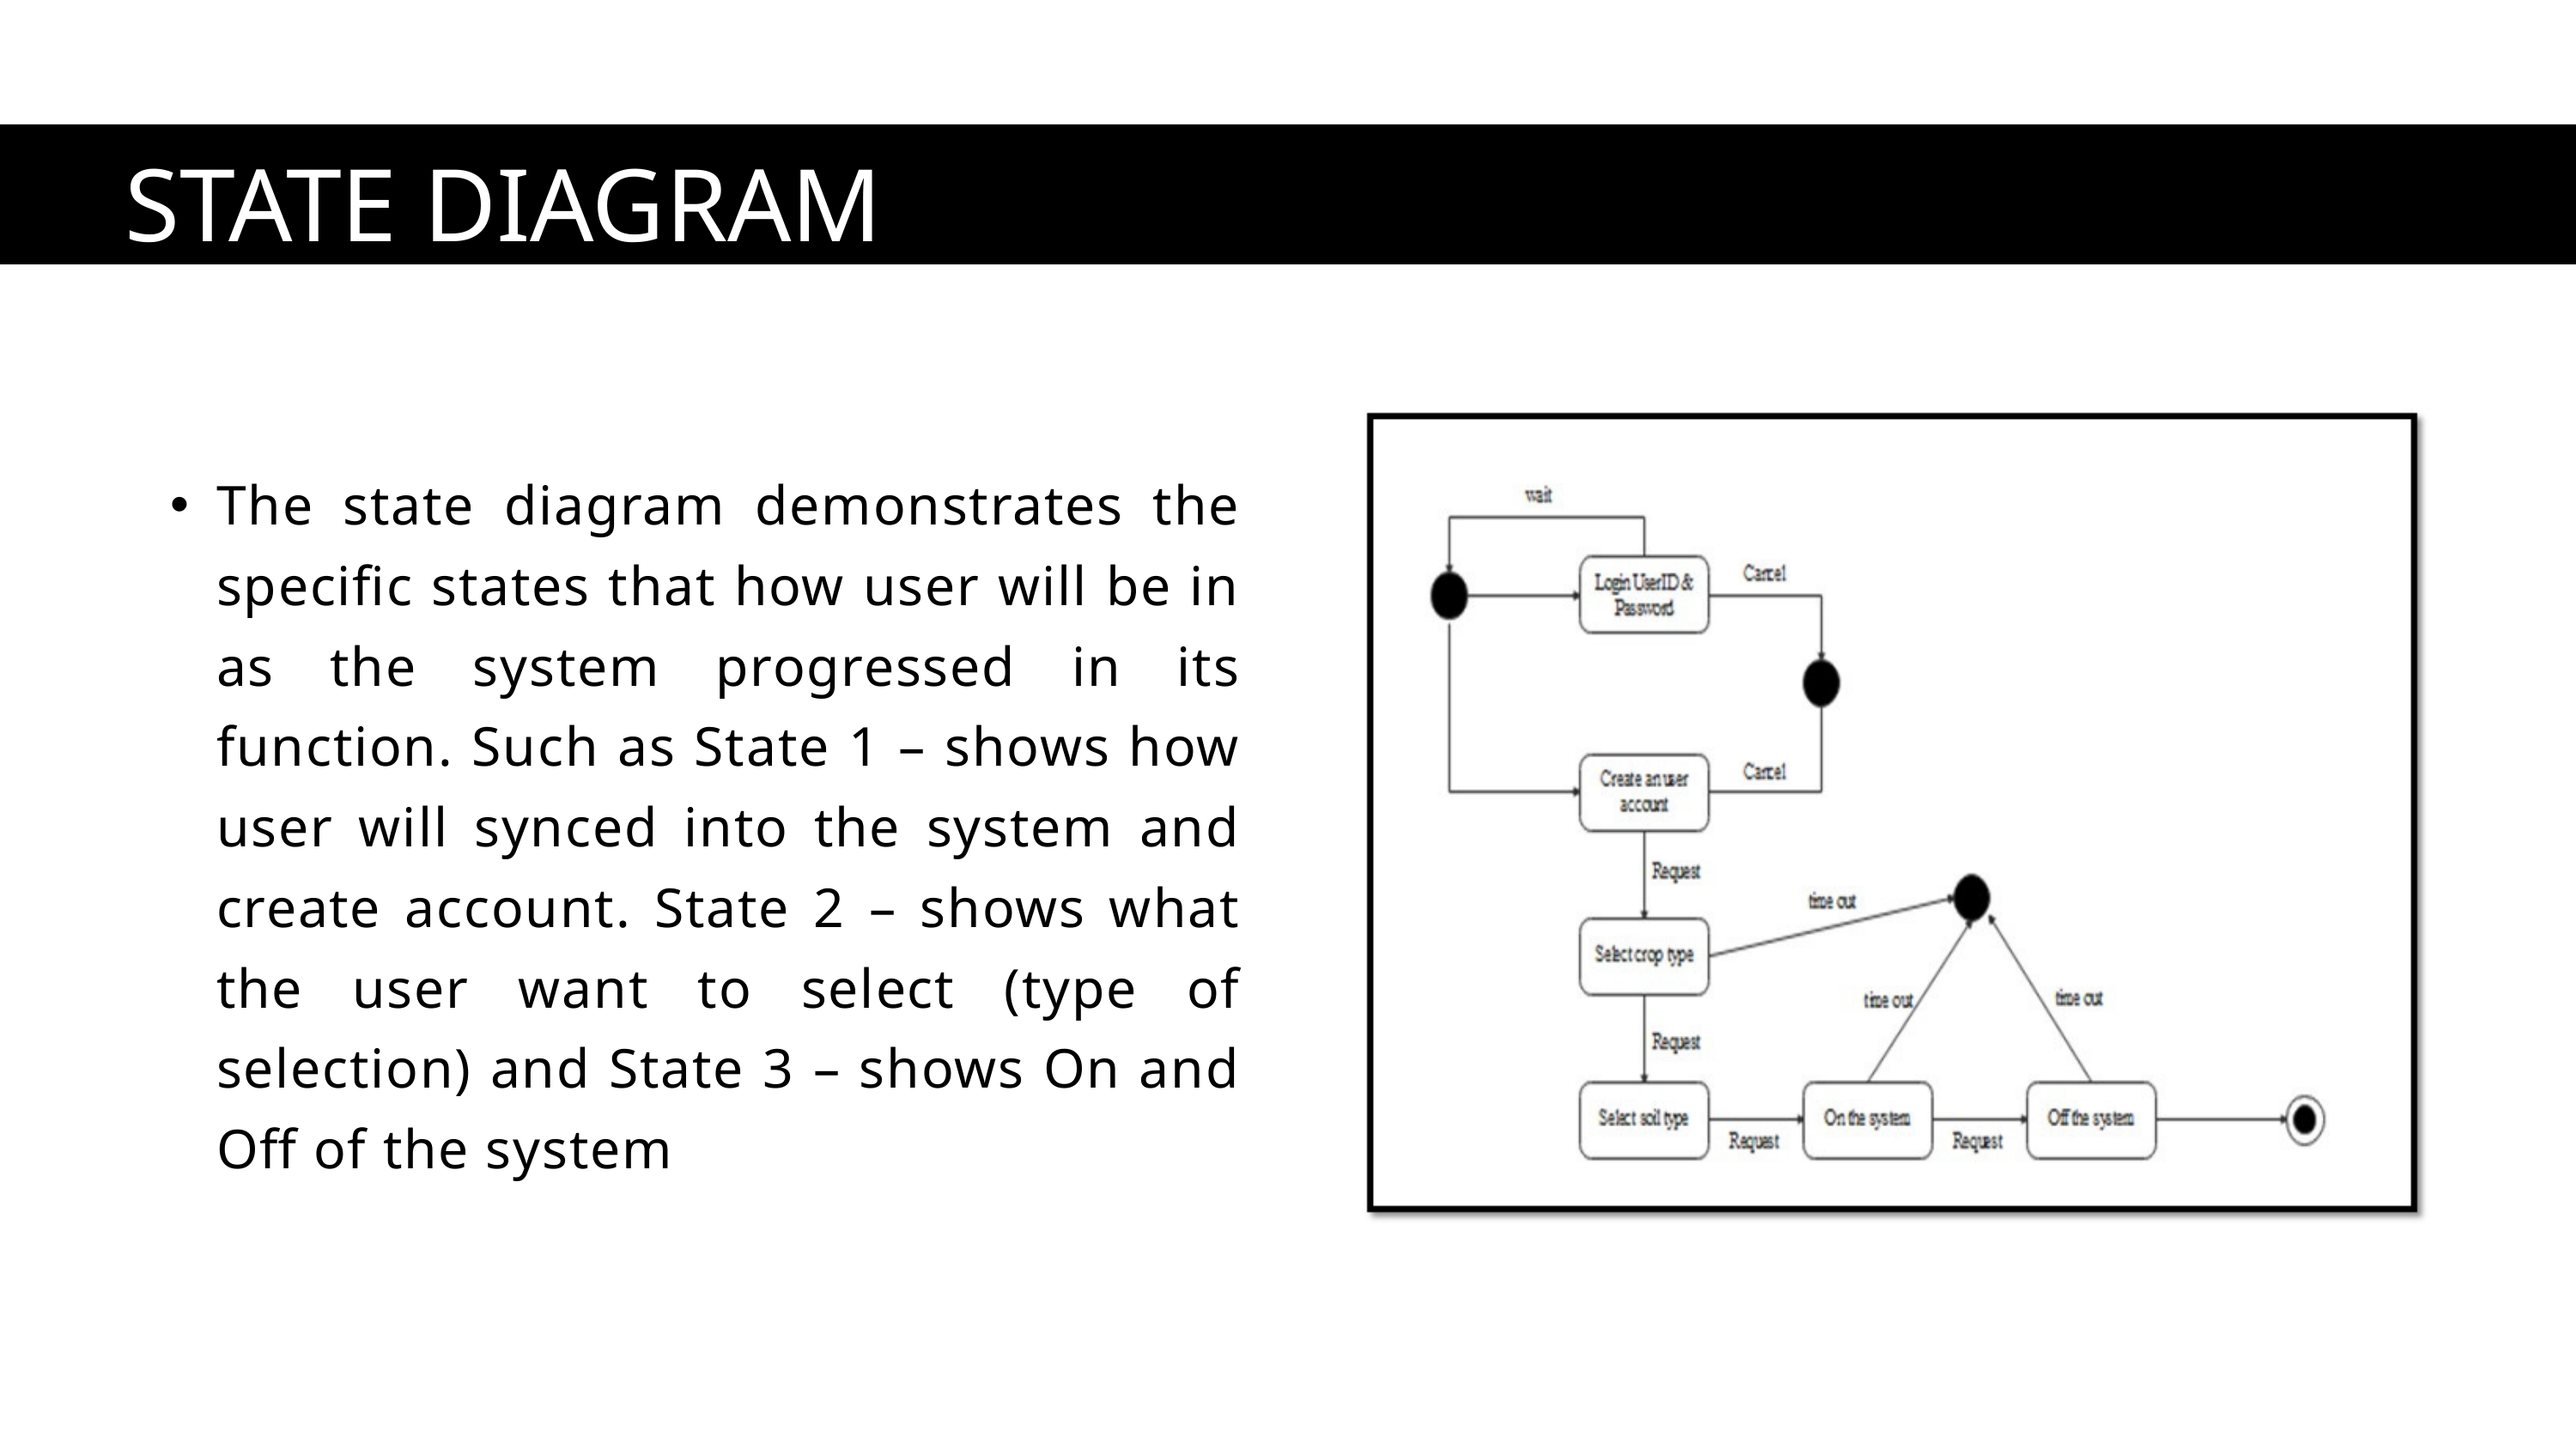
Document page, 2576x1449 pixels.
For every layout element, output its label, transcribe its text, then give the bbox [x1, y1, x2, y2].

text_box [0, 124, 2576, 264]
text_box STATE DIAGRAM [125, 151, 2061, 262]
text_box The state diagram demonstrates the specific states that how user will be in as the system progressed in its function. Such as State 1 – shows how user will synced into the system and create account. State 2 – shows what the user want to select (type of selection) and State 3 – shows On and Off of the system [125, 455, 1243, 1180]
picture [1363, 409, 2432, 1227]
